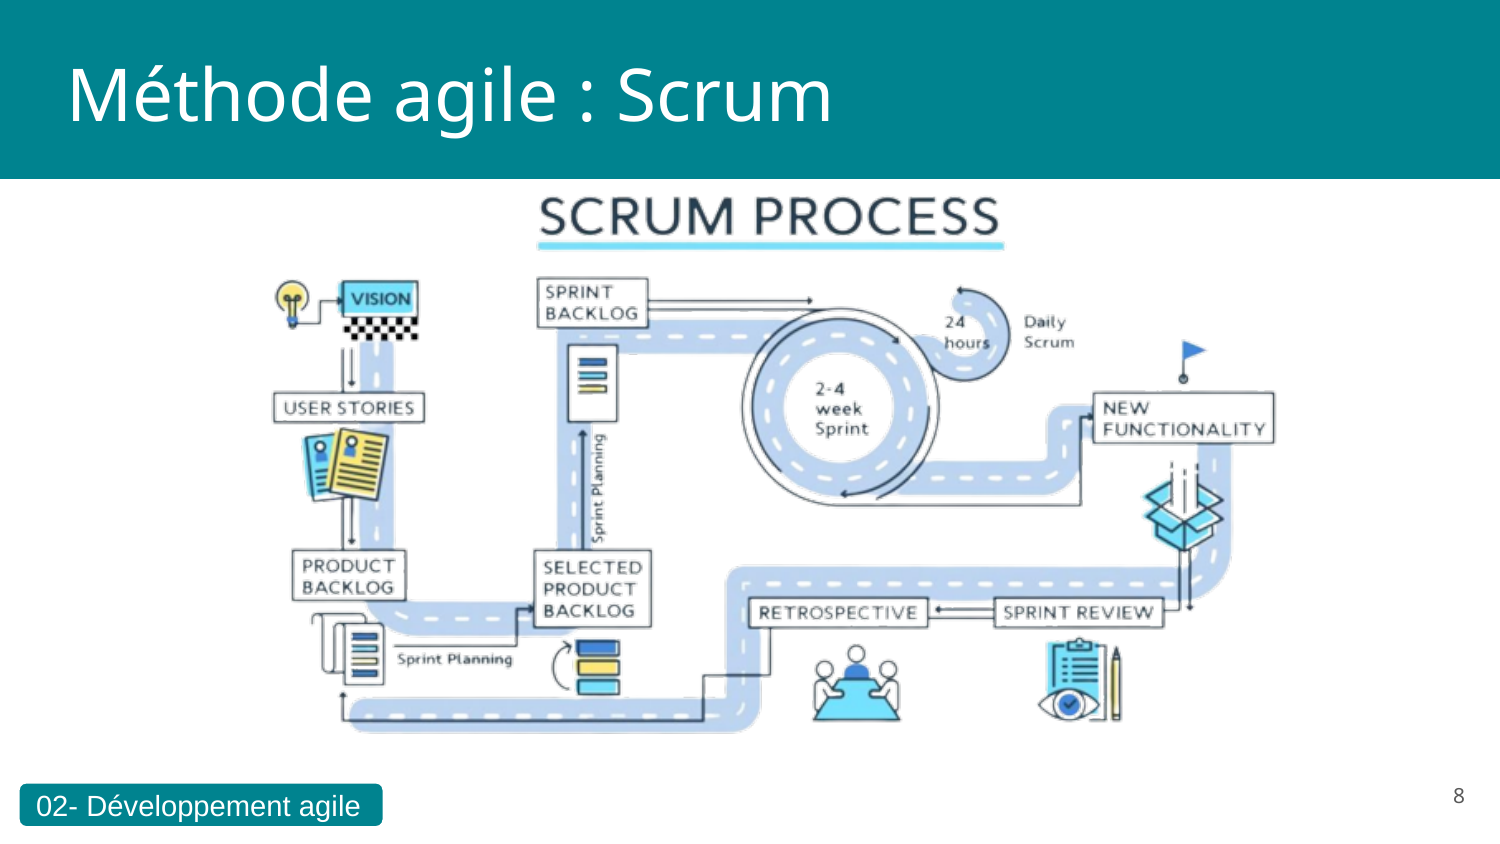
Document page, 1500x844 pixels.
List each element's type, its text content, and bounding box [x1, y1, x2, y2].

picture [214, 156, 1317, 777]
slide_number ‹#› [1389, 764, 1480, 830]
title Méthode agile : Scrum [50, 30, 1481, 152]
text_box 02- Développement agile [18, 782, 384, 827]
